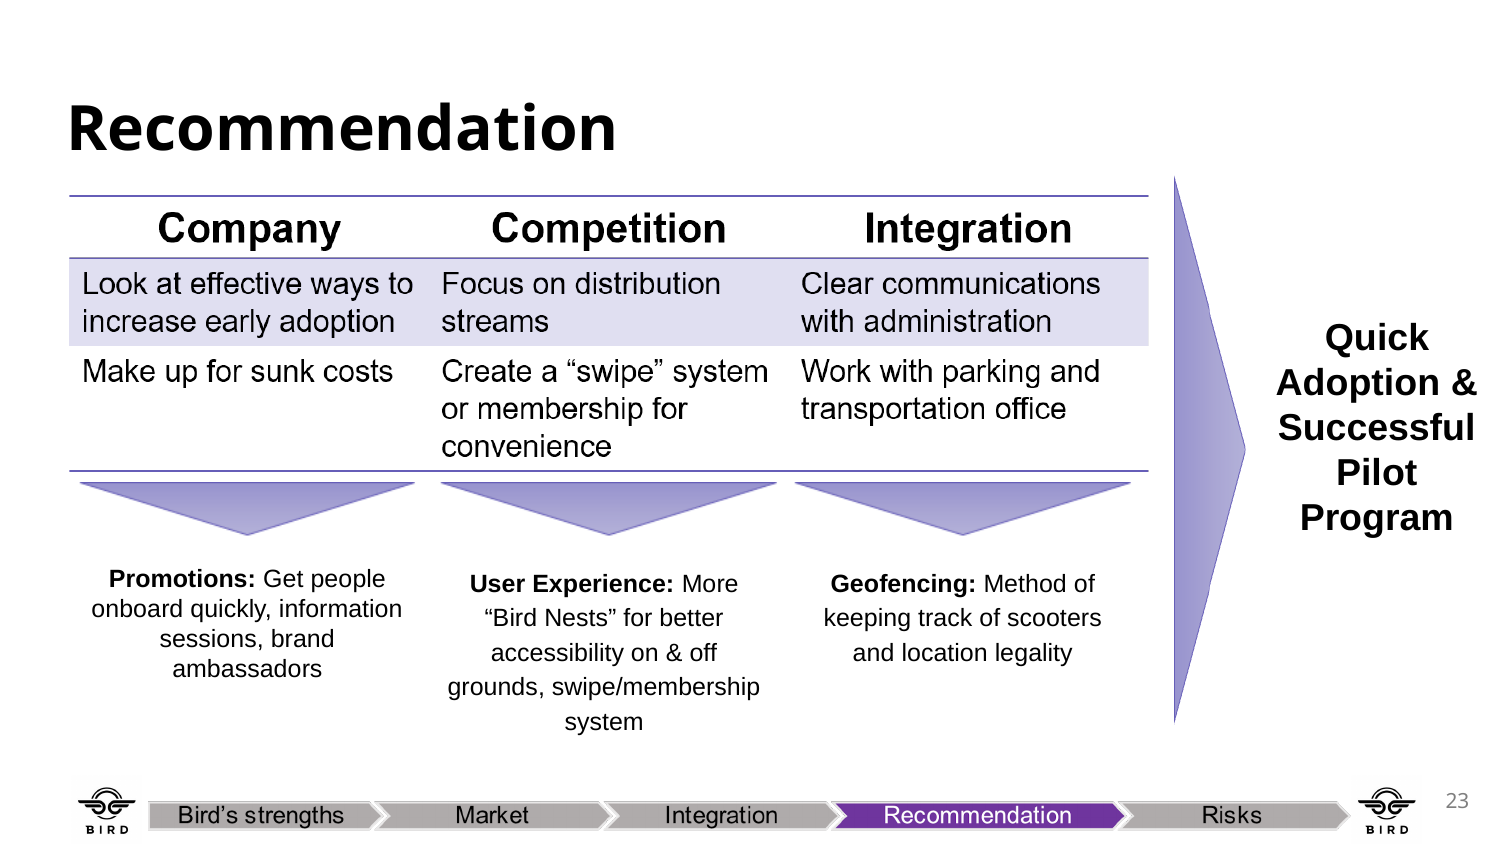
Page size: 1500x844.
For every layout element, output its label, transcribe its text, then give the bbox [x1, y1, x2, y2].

picture [1174, 174, 1246, 725]
picture [69, 188, 1149, 537]
picture [147, 775, 1423, 844]
slide_number ‹#› [1394, 769, 1484, 834]
title Recommendation [51, 72, 1449, 176]
text_box Promotions: Get people onboard quickly, information sessions, brand ambassadors [74, 548, 421, 725]
text_box User Experience: More “Bird Nests” for better accessibility on & off grounds, swipe/membership system [428, 548, 781, 725]
text_box Quick Adoption & Successful Pilot Program [1260, 298, 1494, 546]
picture [71, 775, 143, 844]
text_box Geofencing: Method of keeping track of scooters and location legality [790, 548, 1136, 725]
